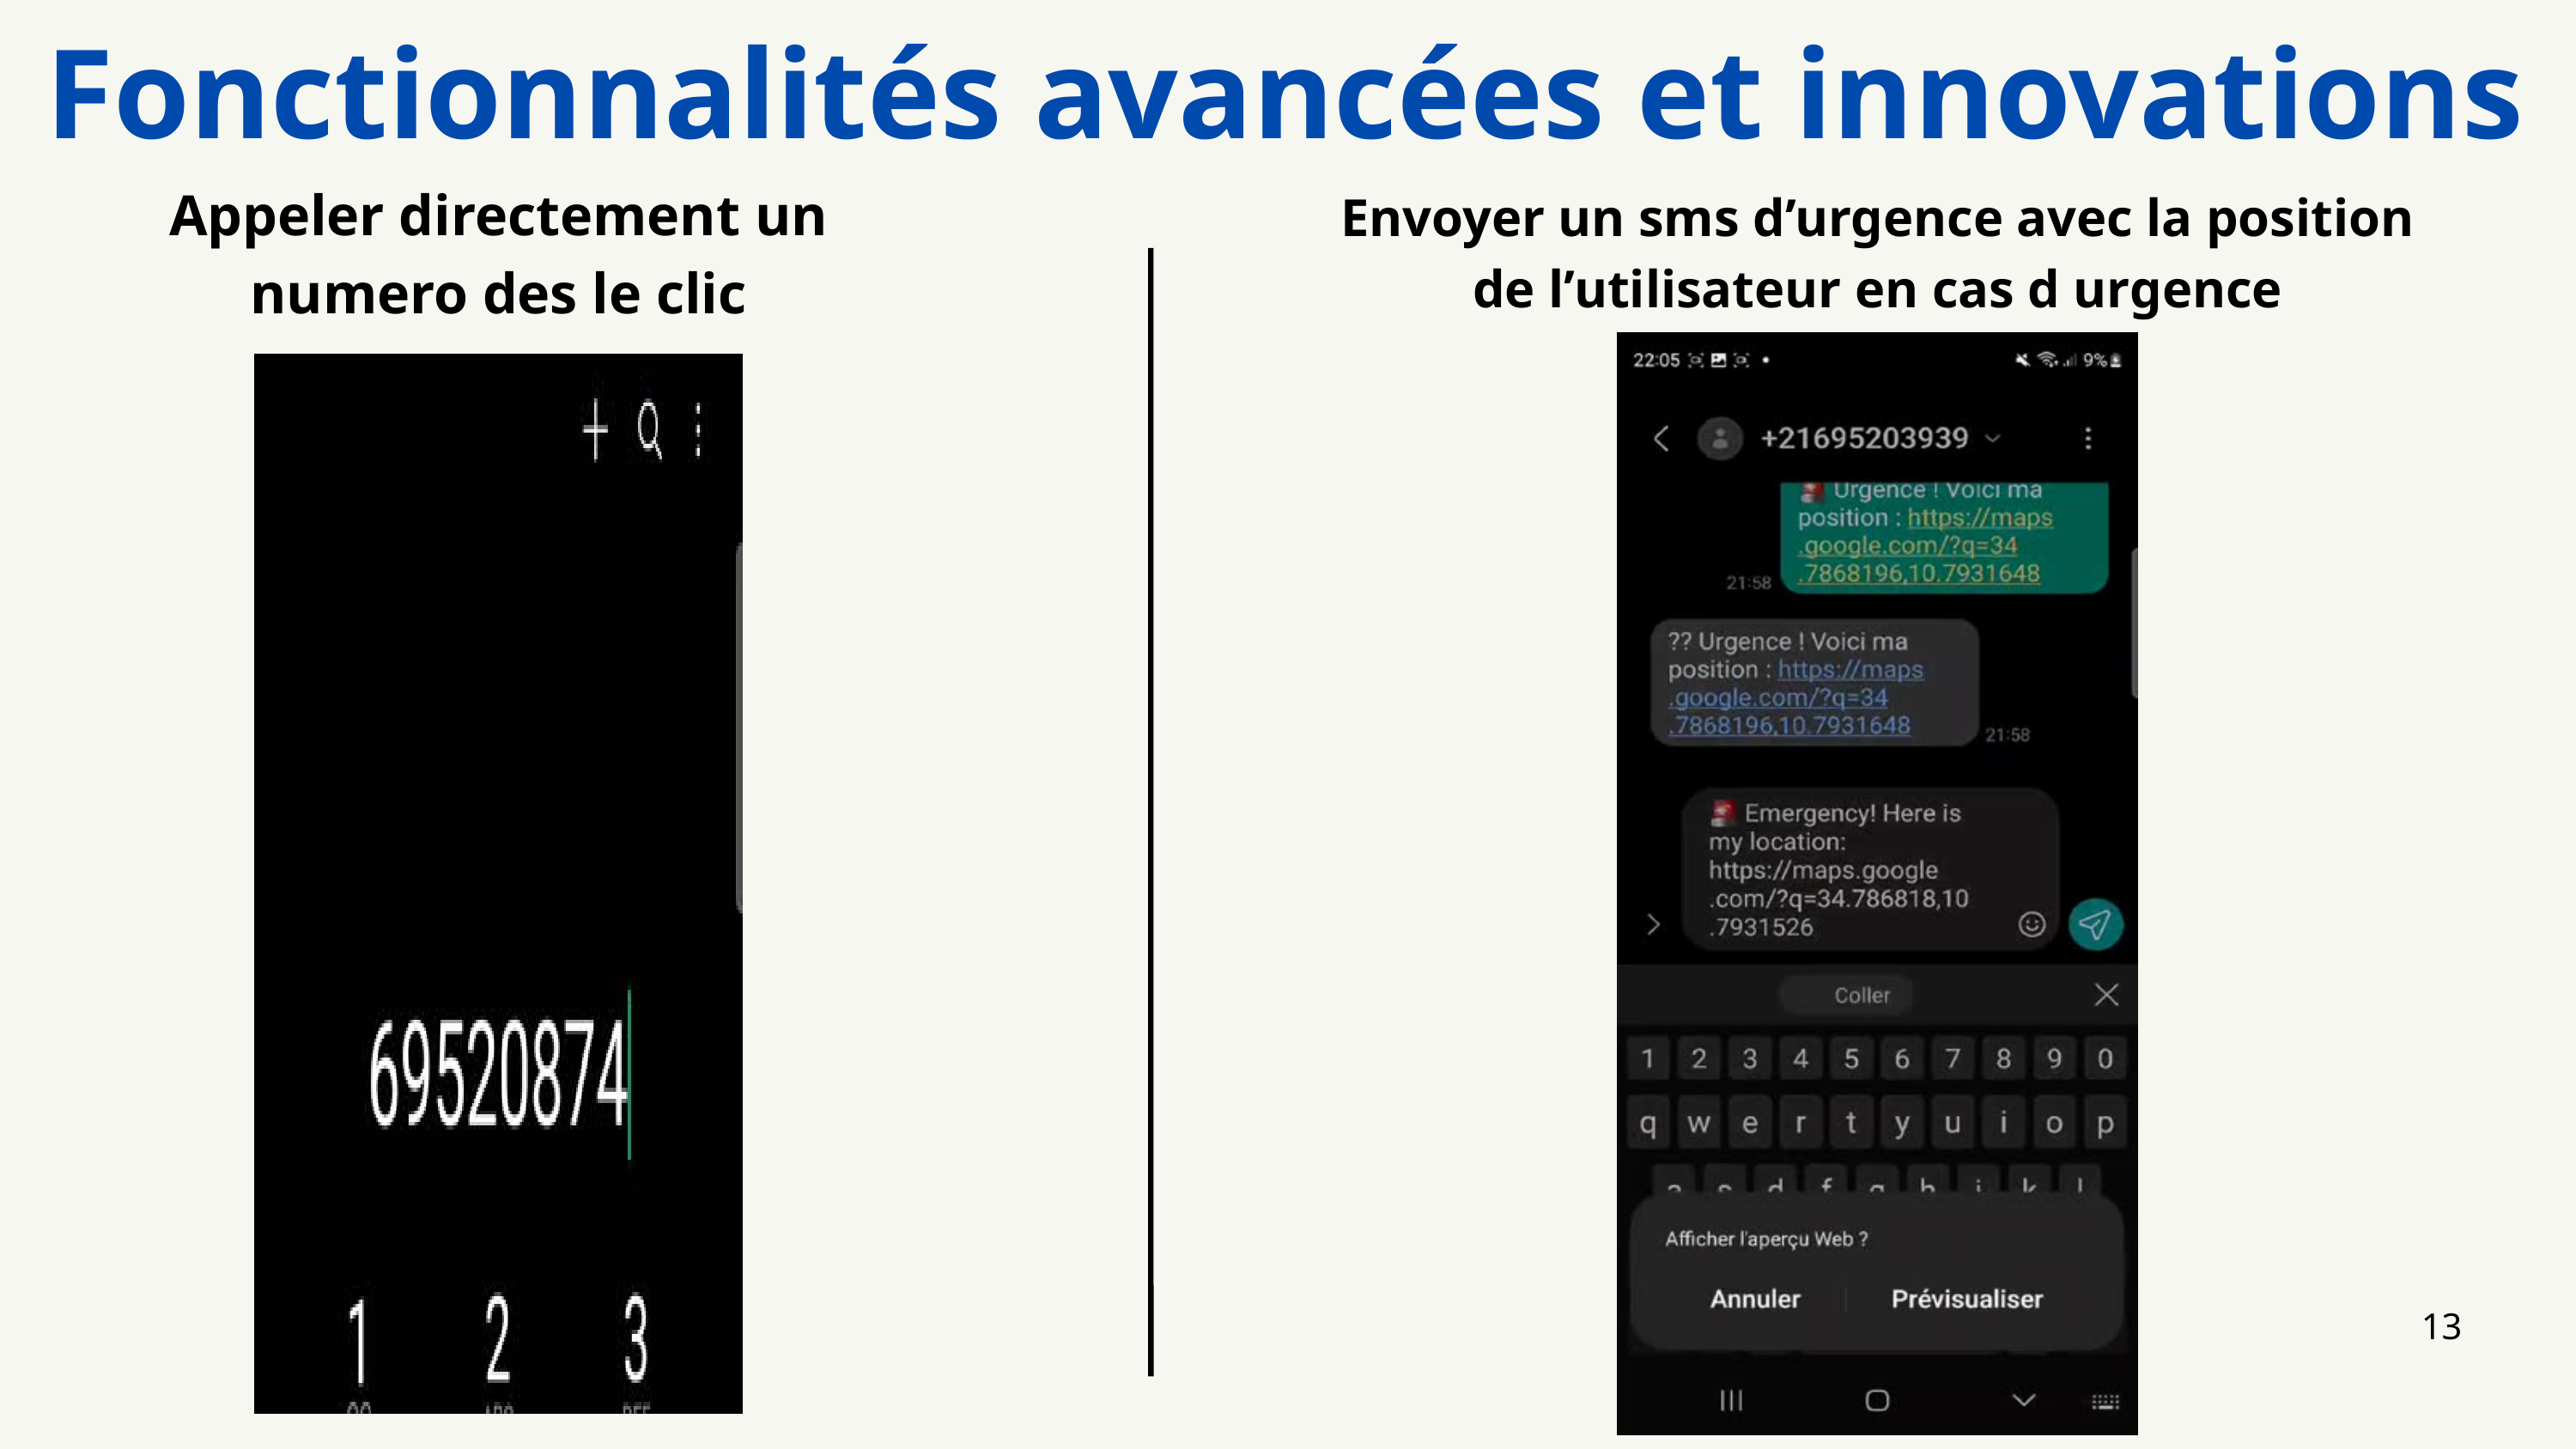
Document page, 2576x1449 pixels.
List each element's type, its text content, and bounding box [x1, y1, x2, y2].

text_box Appeler directement un numero des le clic [118, 168, 878, 324]
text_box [253, 353, 744, 1415]
text_box 13 [2421, 1296, 2463, 1348]
text_box Envoyer un sms d’urgence avec la position de l’utilisateur en cas d urgence [1324, 174, 2432, 318]
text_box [1616, 331, 2139, 1436]
text_box Fonctionnalités avancées et innovations [46, 17, 2545, 164]
